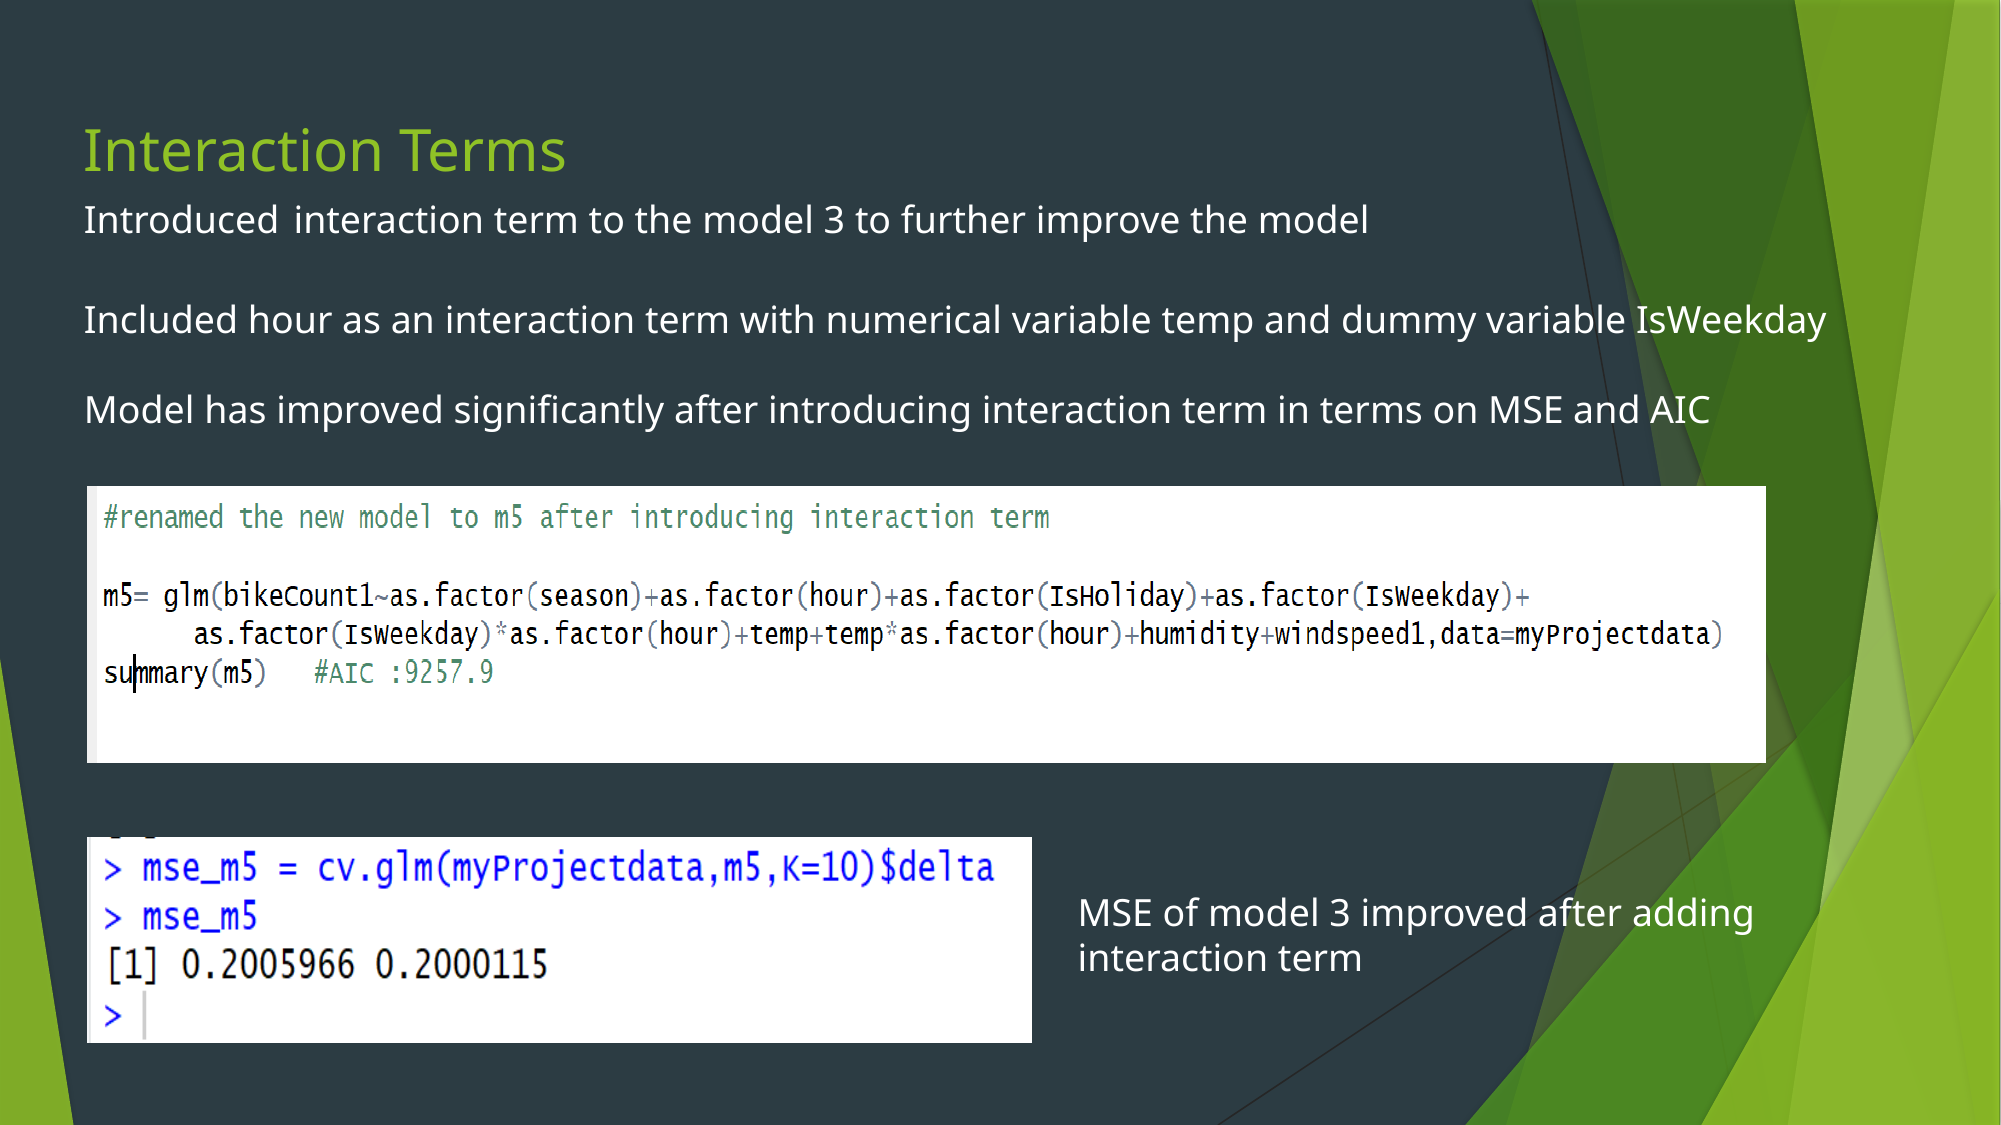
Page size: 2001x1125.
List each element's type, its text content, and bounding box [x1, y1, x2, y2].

text_box MSE of model 3 improved after adding interaction term [1062, 881, 1818, 987]
picture [86, 485, 1767, 763]
text_box Interaction Terms Introduced interaction term to the model 3 to further improve the model [69, 105, 1707, 251]
picture [86, 837, 1033, 1043]
text_box Included hour as an interaction term with numerical variable temp and dummy variable IsWeekday Model has improved significantly after introducing interaction term in terms on MSE and AIC [69, 288, 1982, 484]
